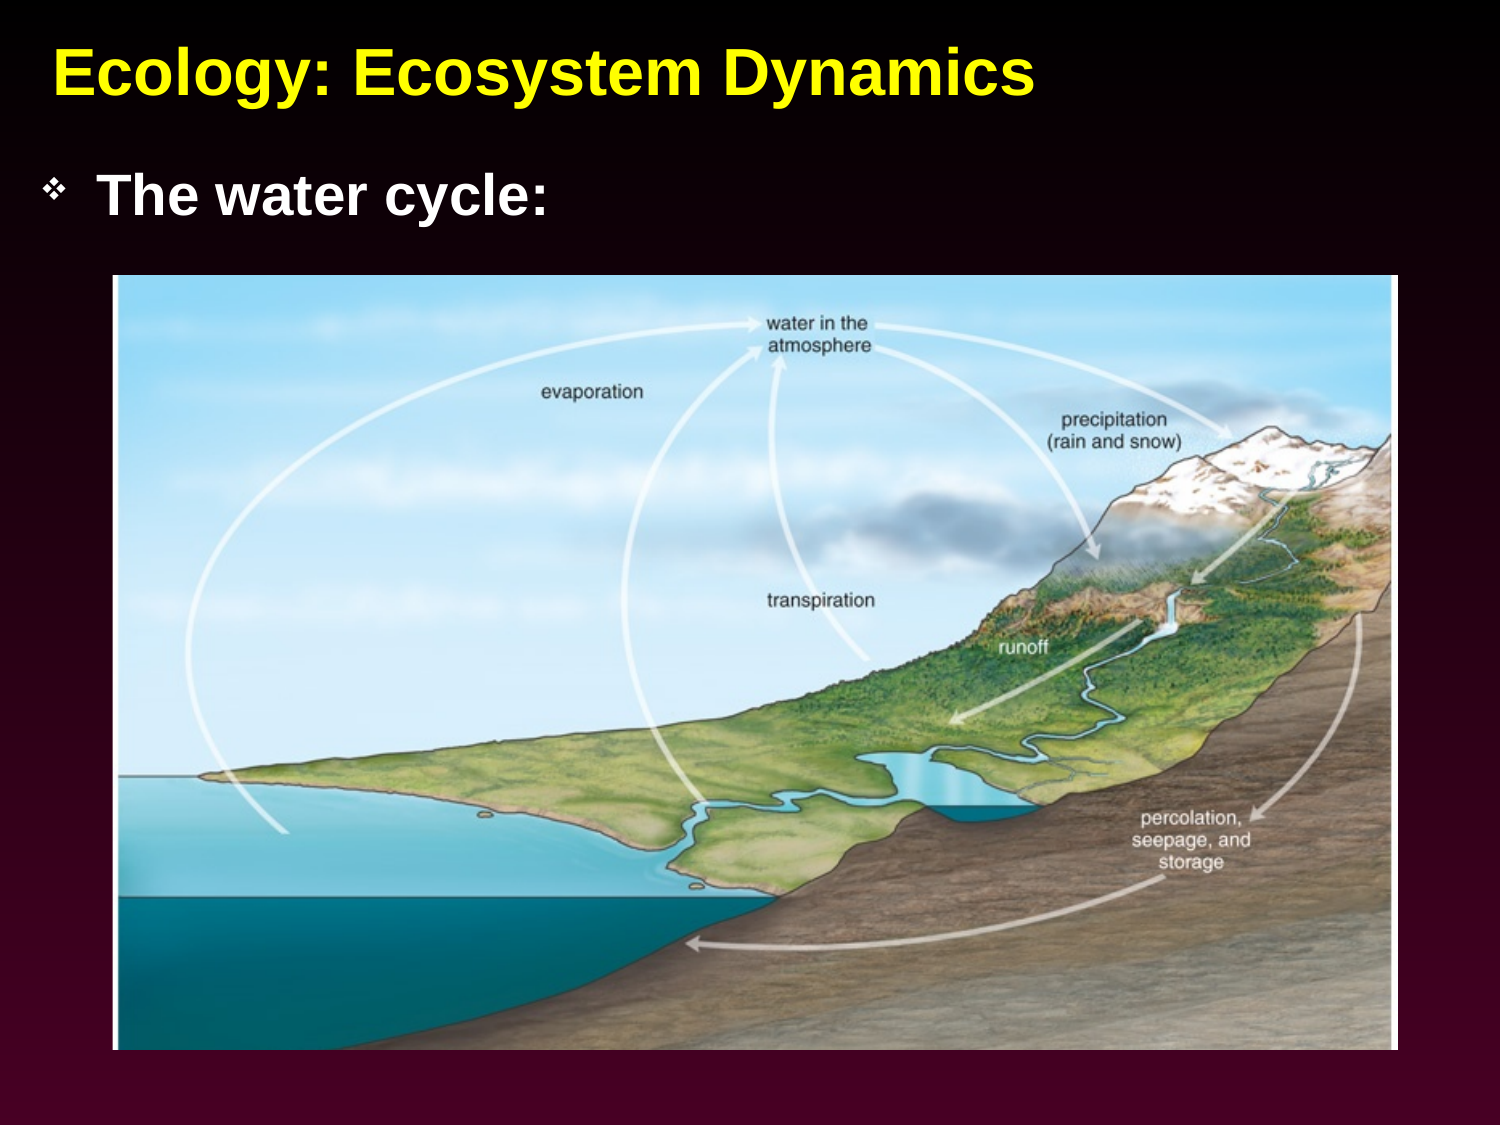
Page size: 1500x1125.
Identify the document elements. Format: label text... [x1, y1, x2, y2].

picture [112, 274, 1399, 1051]
title Ecology: Ecosystem Dynamics [37, 24, 1463, 113]
list The water cycle: [24, 149, 1450, 1025]
